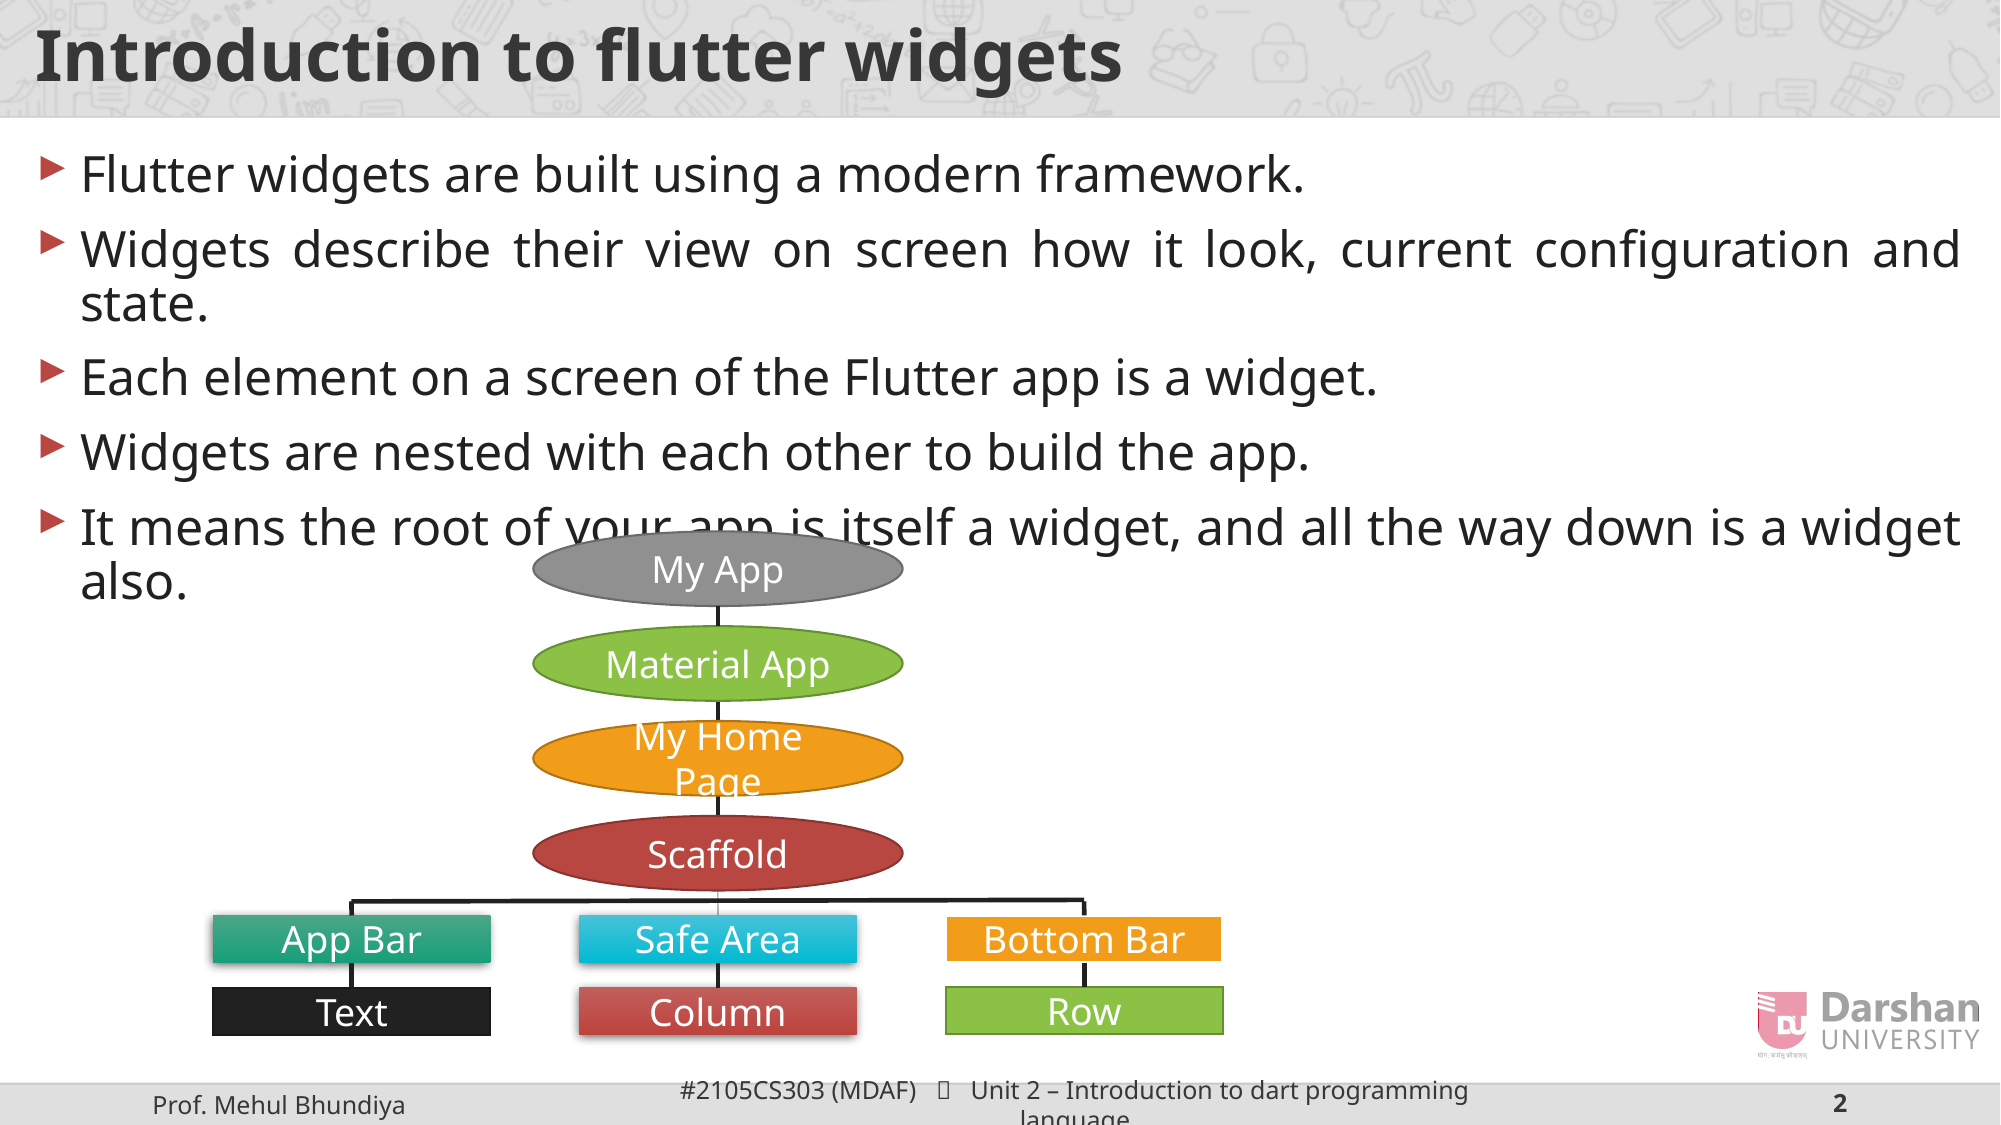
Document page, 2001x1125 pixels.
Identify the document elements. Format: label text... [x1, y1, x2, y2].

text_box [213, 531, 1223, 1035]
list Flutter widgets are built using a modern framework. Widgets describe their view on screen how it look, current configuration and state. Each element on a screen of the Flutter app is a widget. Widgets are nested with each other to build the app. It means the root of your app is itself a widget, and all the way down is a widget also. [21, 141, 1979, 1059]
title Introduction to flutter widgets [0, 0, 2000, 117]
